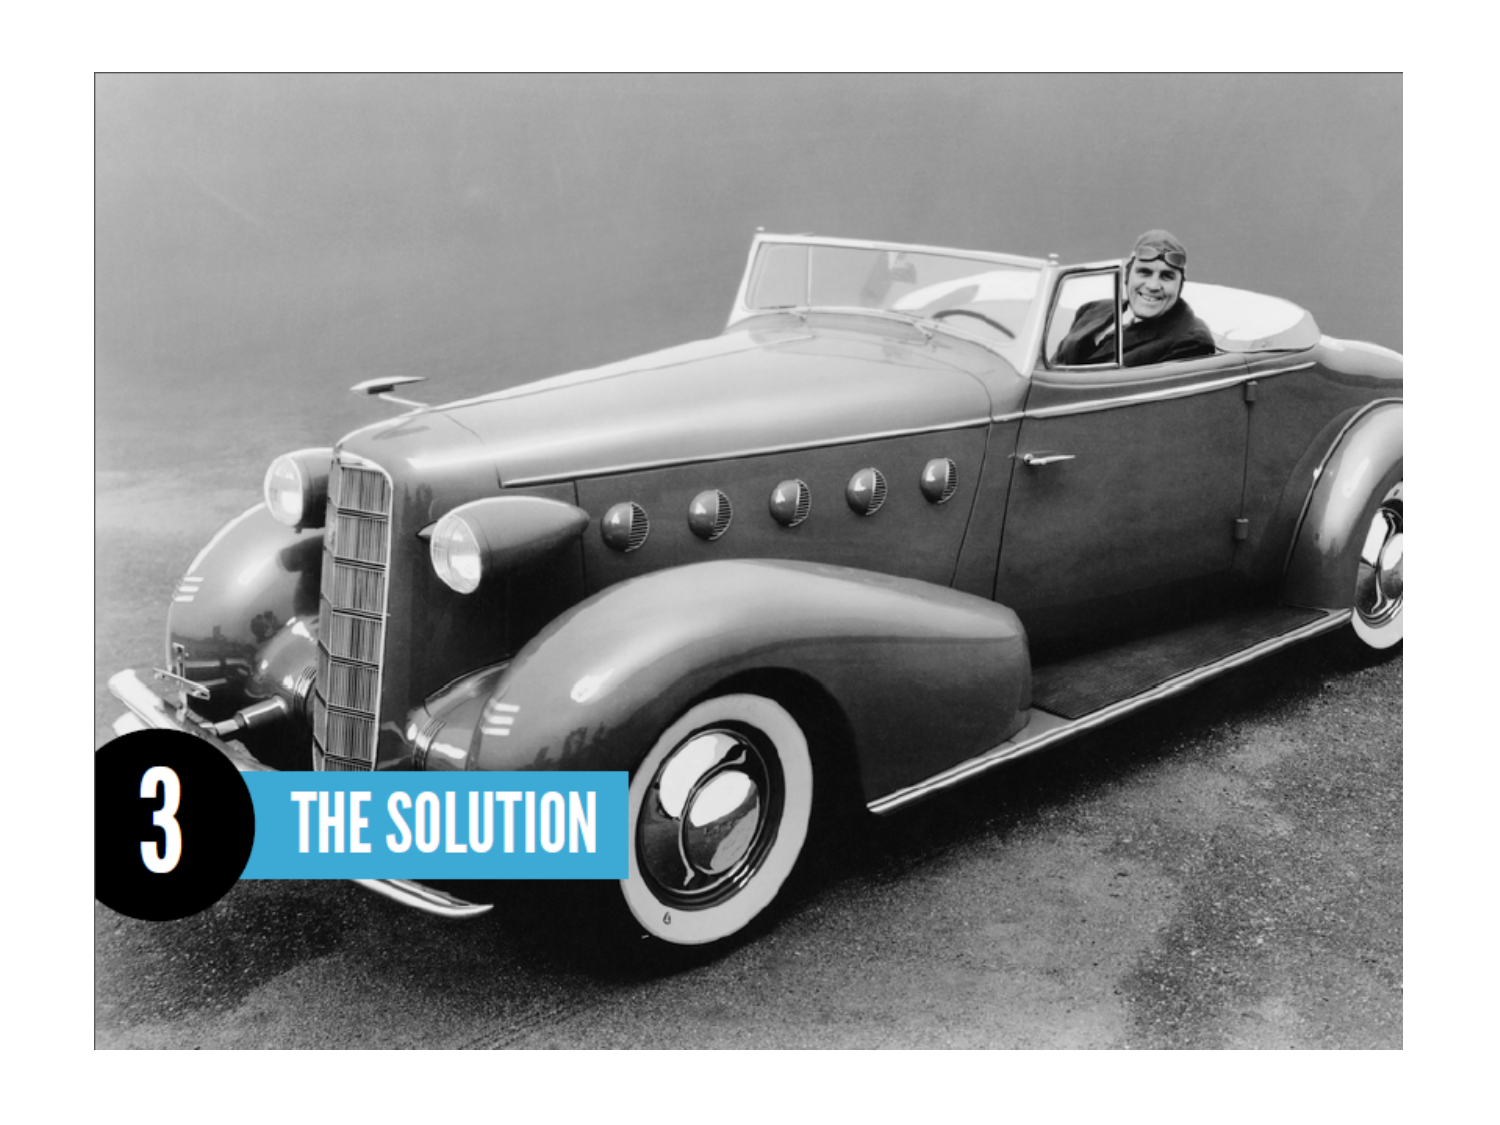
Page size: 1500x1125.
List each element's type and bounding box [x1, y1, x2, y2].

picture [93, 72, 1403, 1050]
